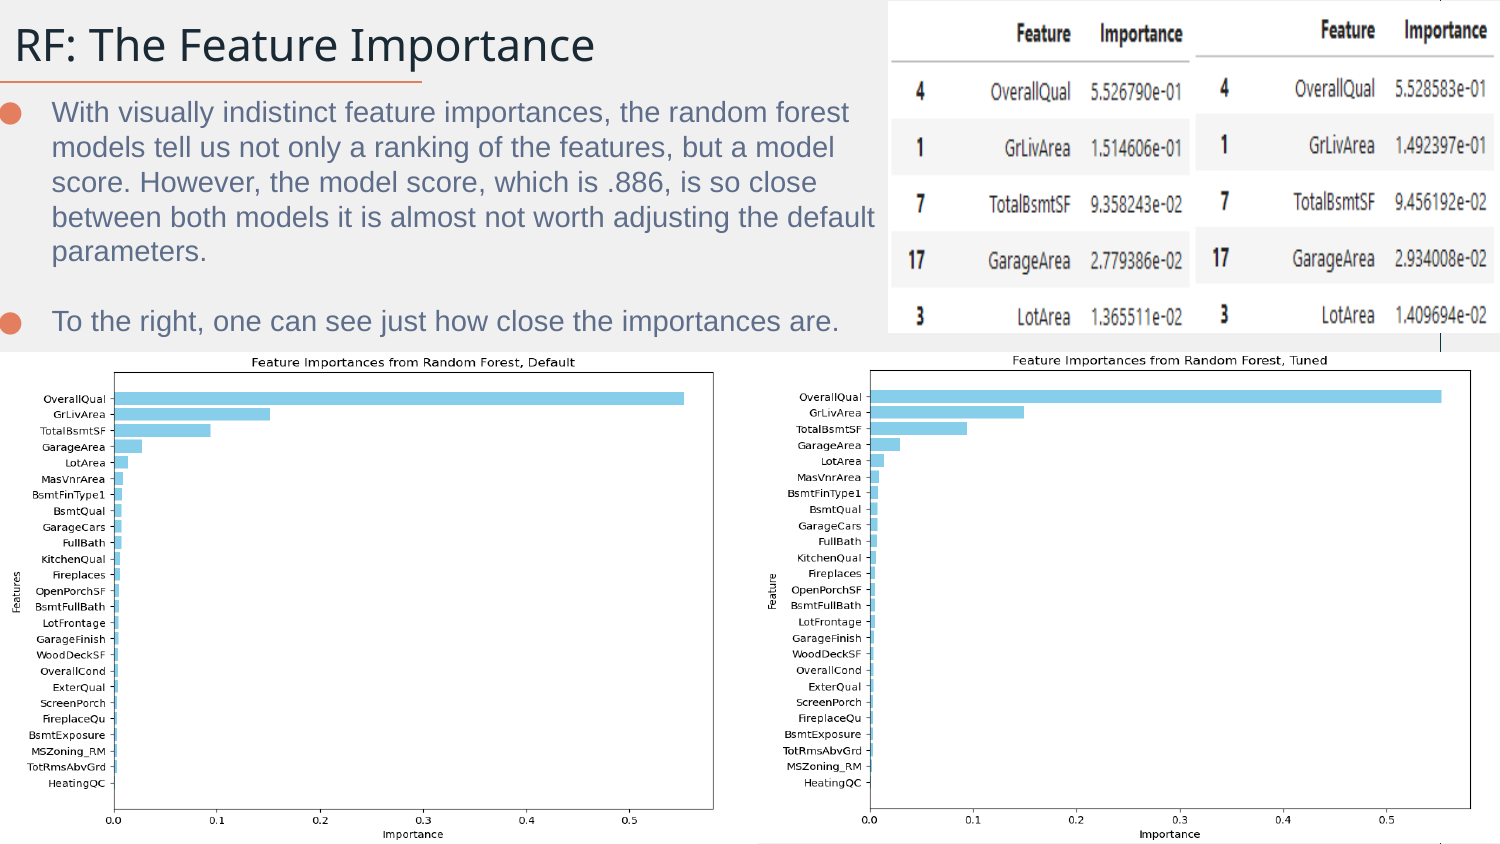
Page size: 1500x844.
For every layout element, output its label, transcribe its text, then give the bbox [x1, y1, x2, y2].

picture [0, 352, 1500, 844]
picture [887, 1, 1500, 334]
subtitle With visually indistinct feature importances, the random forest models tell us not only a ranking of the features, but a model score. However, the model score, which is .886, is so close between both models it is almost not worth adjusting the default parameters. To the right, one can see just how close the importances are. [0, 77, 882, 274]
title RF: The Feature Importance [0, 1, 829, 77]
